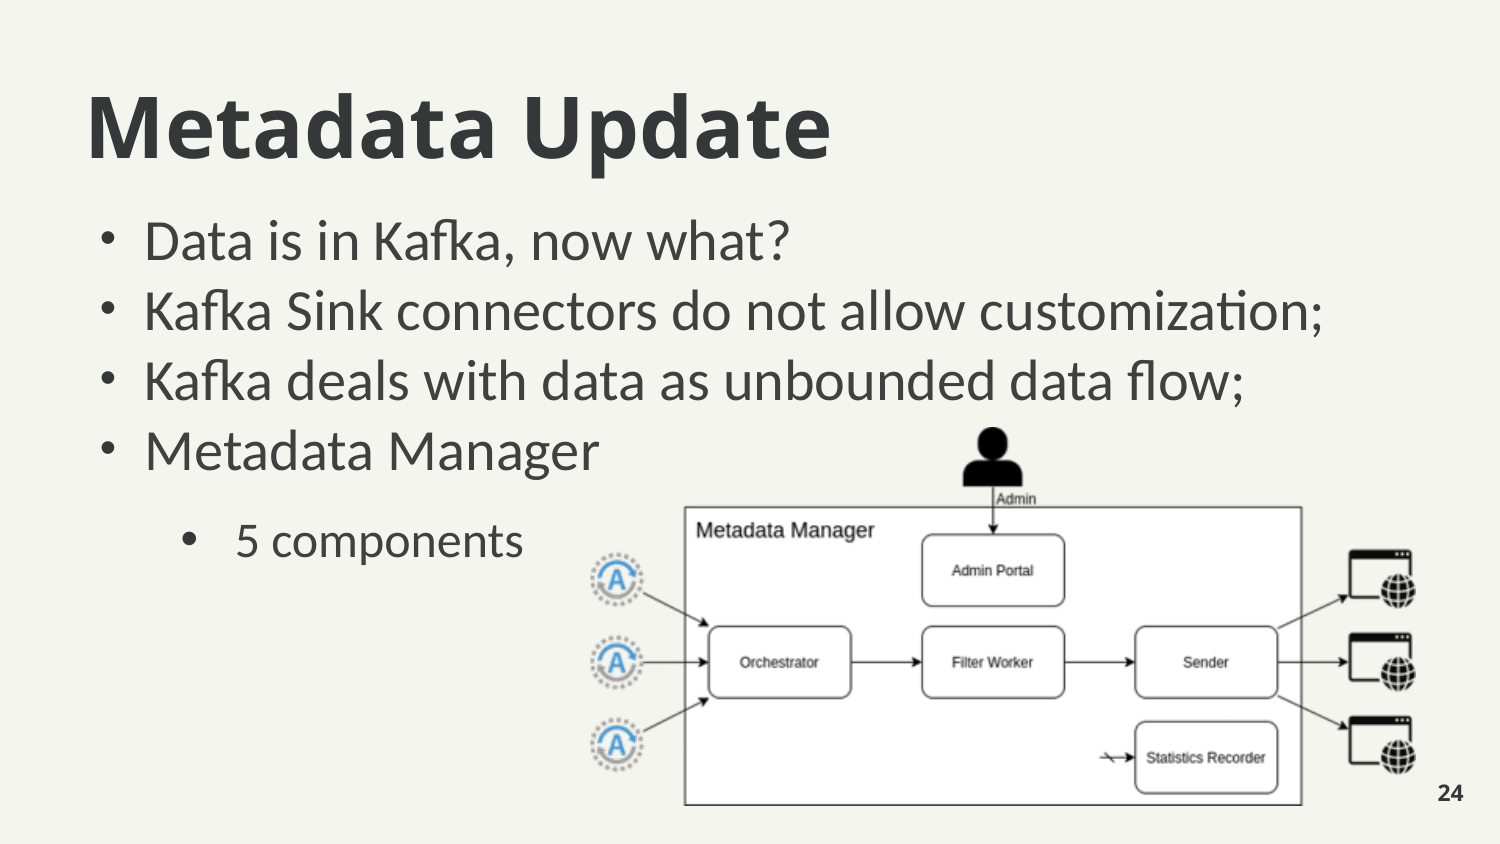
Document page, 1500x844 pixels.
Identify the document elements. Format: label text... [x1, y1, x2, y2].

title Metadata Update [84, 84, 1148, 202]
slide_number 24 [1419, 779, 1464, 809]
list Data is in Kafka, now what?​ Kafka Sink connectors do not allow customization;​ Kafka deals with data as unbounded data flow;​ Metadata Manager​ 5 components [84, 202, 1374, 753]
picture [589, 427, 1416, 806]
